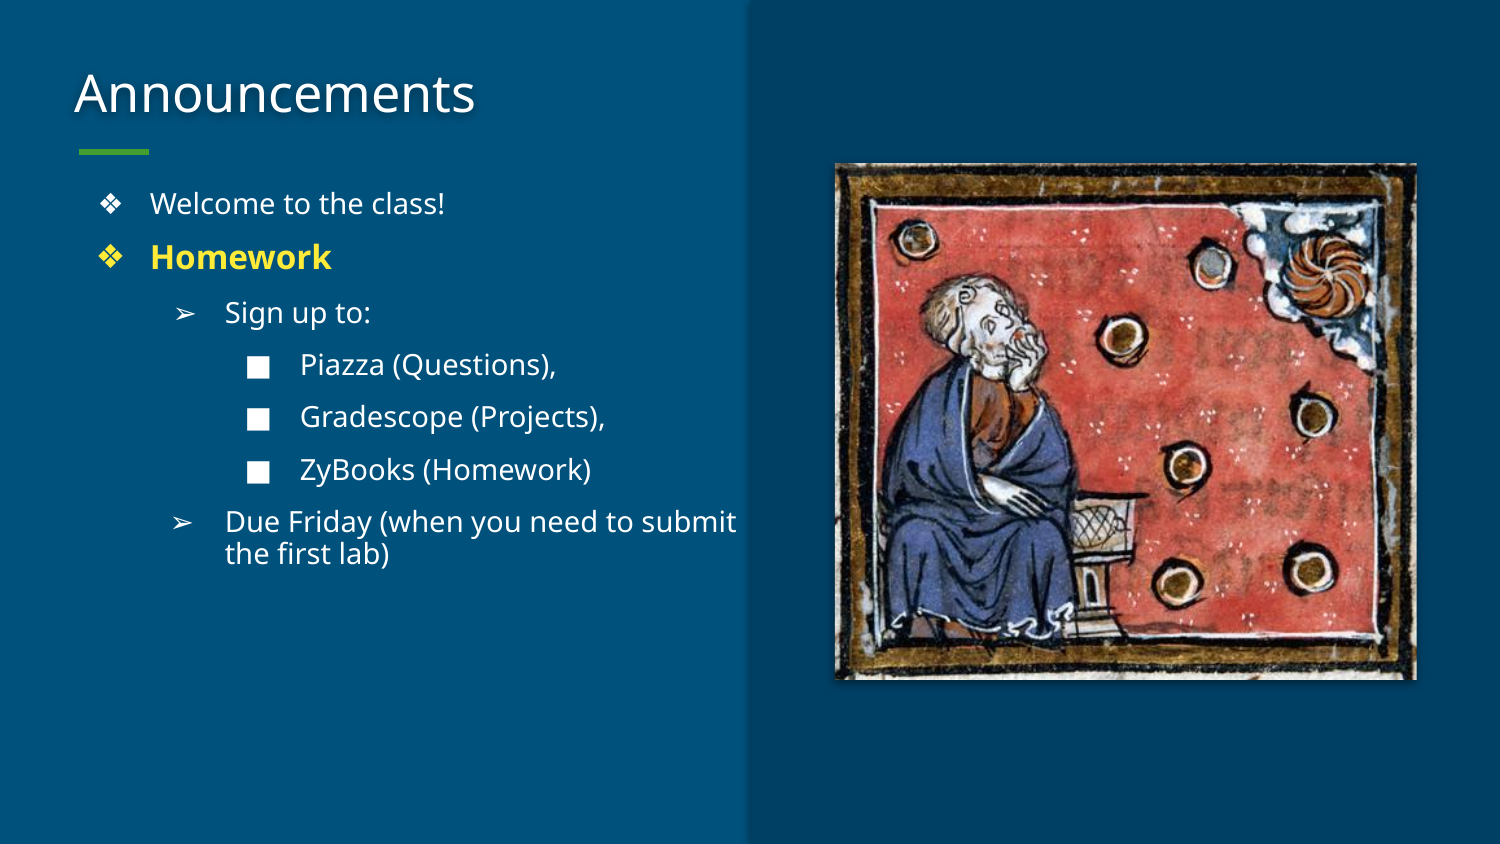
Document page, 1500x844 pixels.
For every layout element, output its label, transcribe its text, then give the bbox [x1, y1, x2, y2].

list Welcome to the class! Homework Sign up to: Piazza (Questions), Gradescope (Projects), ZyBooks (Homework) Due Friday (when you need to submit the first lab) [63, 183, 752, 750]
title Announcements [63, 39, 1437, 152]
picture [834, 163, 1417, 680]
